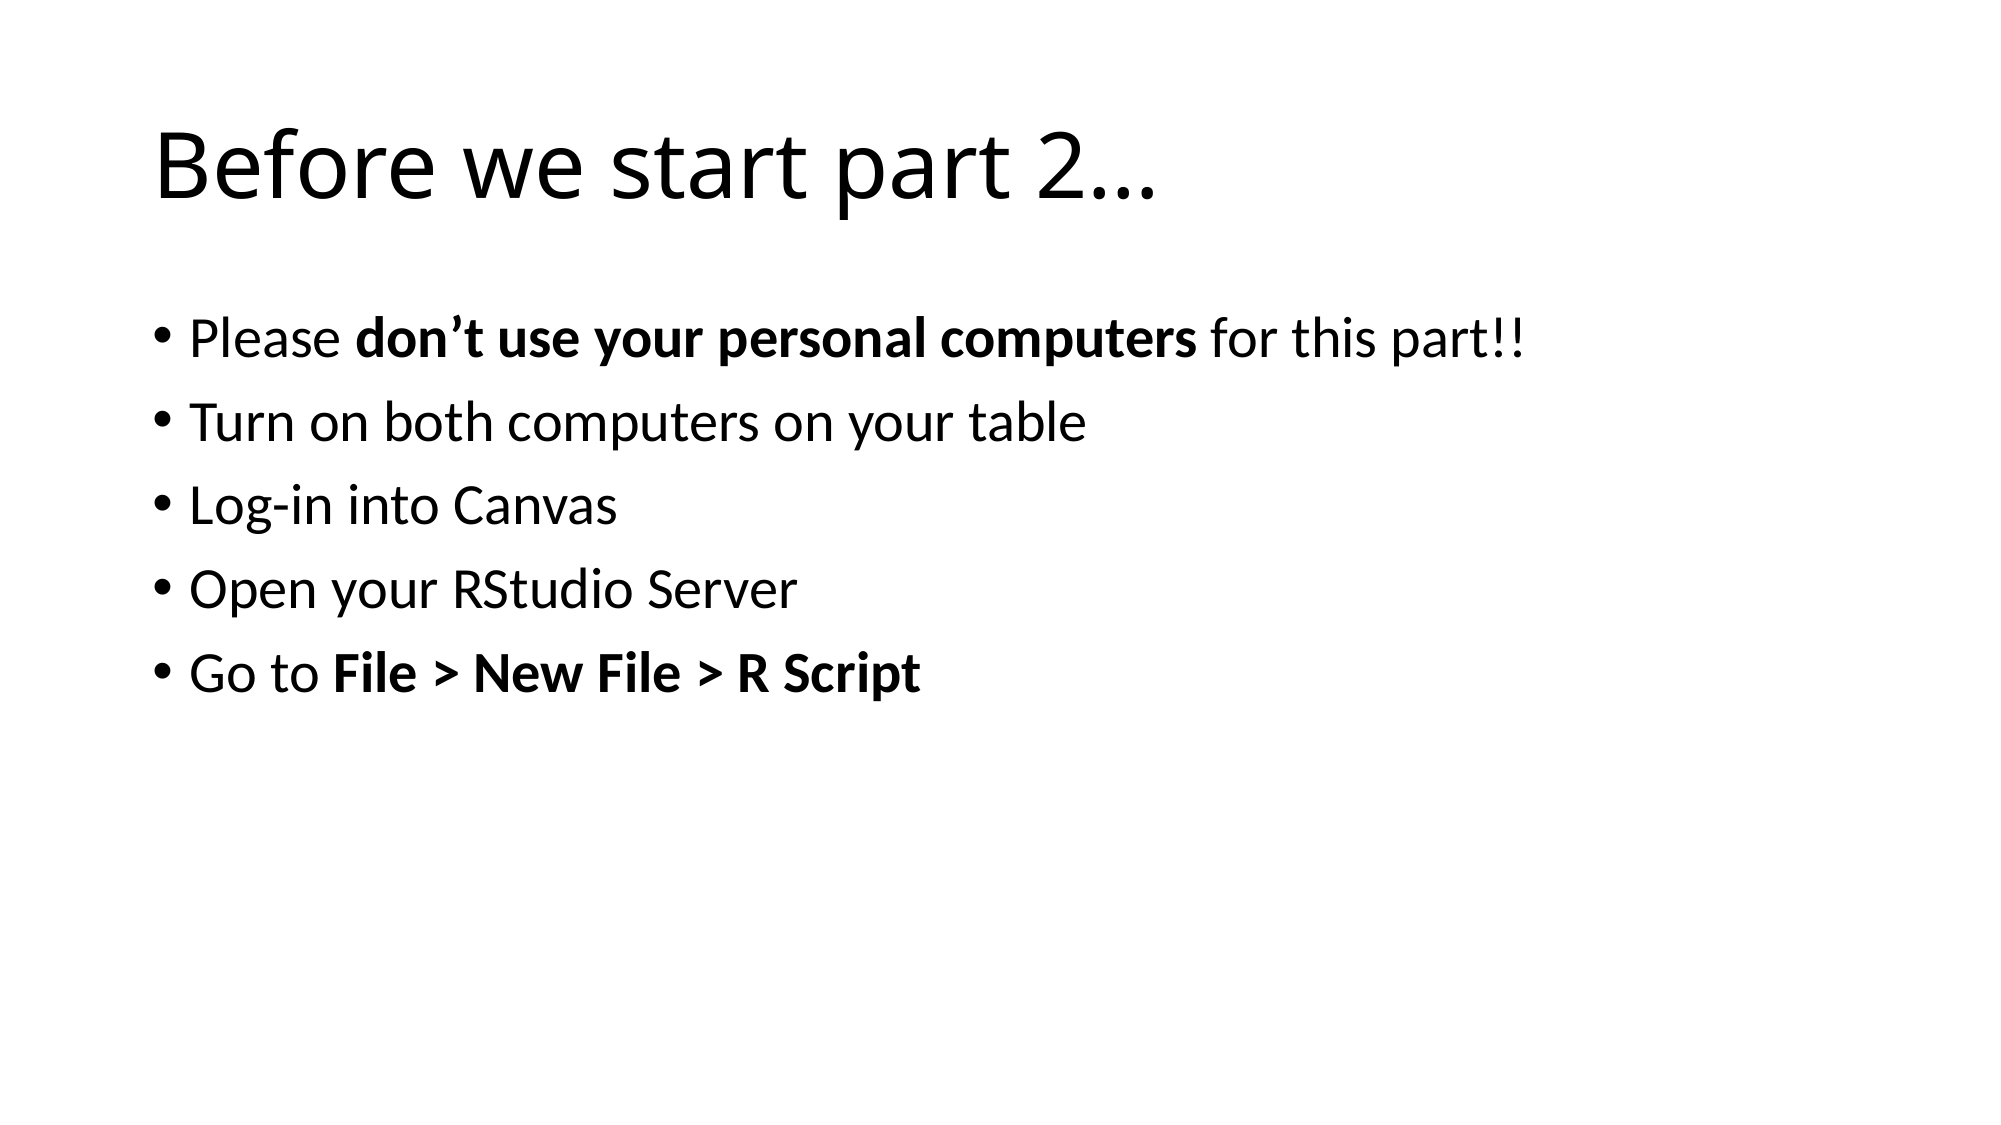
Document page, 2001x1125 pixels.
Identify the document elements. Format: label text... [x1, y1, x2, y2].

list Please don’t use your personal computers for this part!! Turn on both computers on your table Log-in into Canvas Open your RStudio Server Go to File > New File > R Script [137, 299, 1863, 1014]
title Before we start part 2… [137, 59, 1863, 278]
